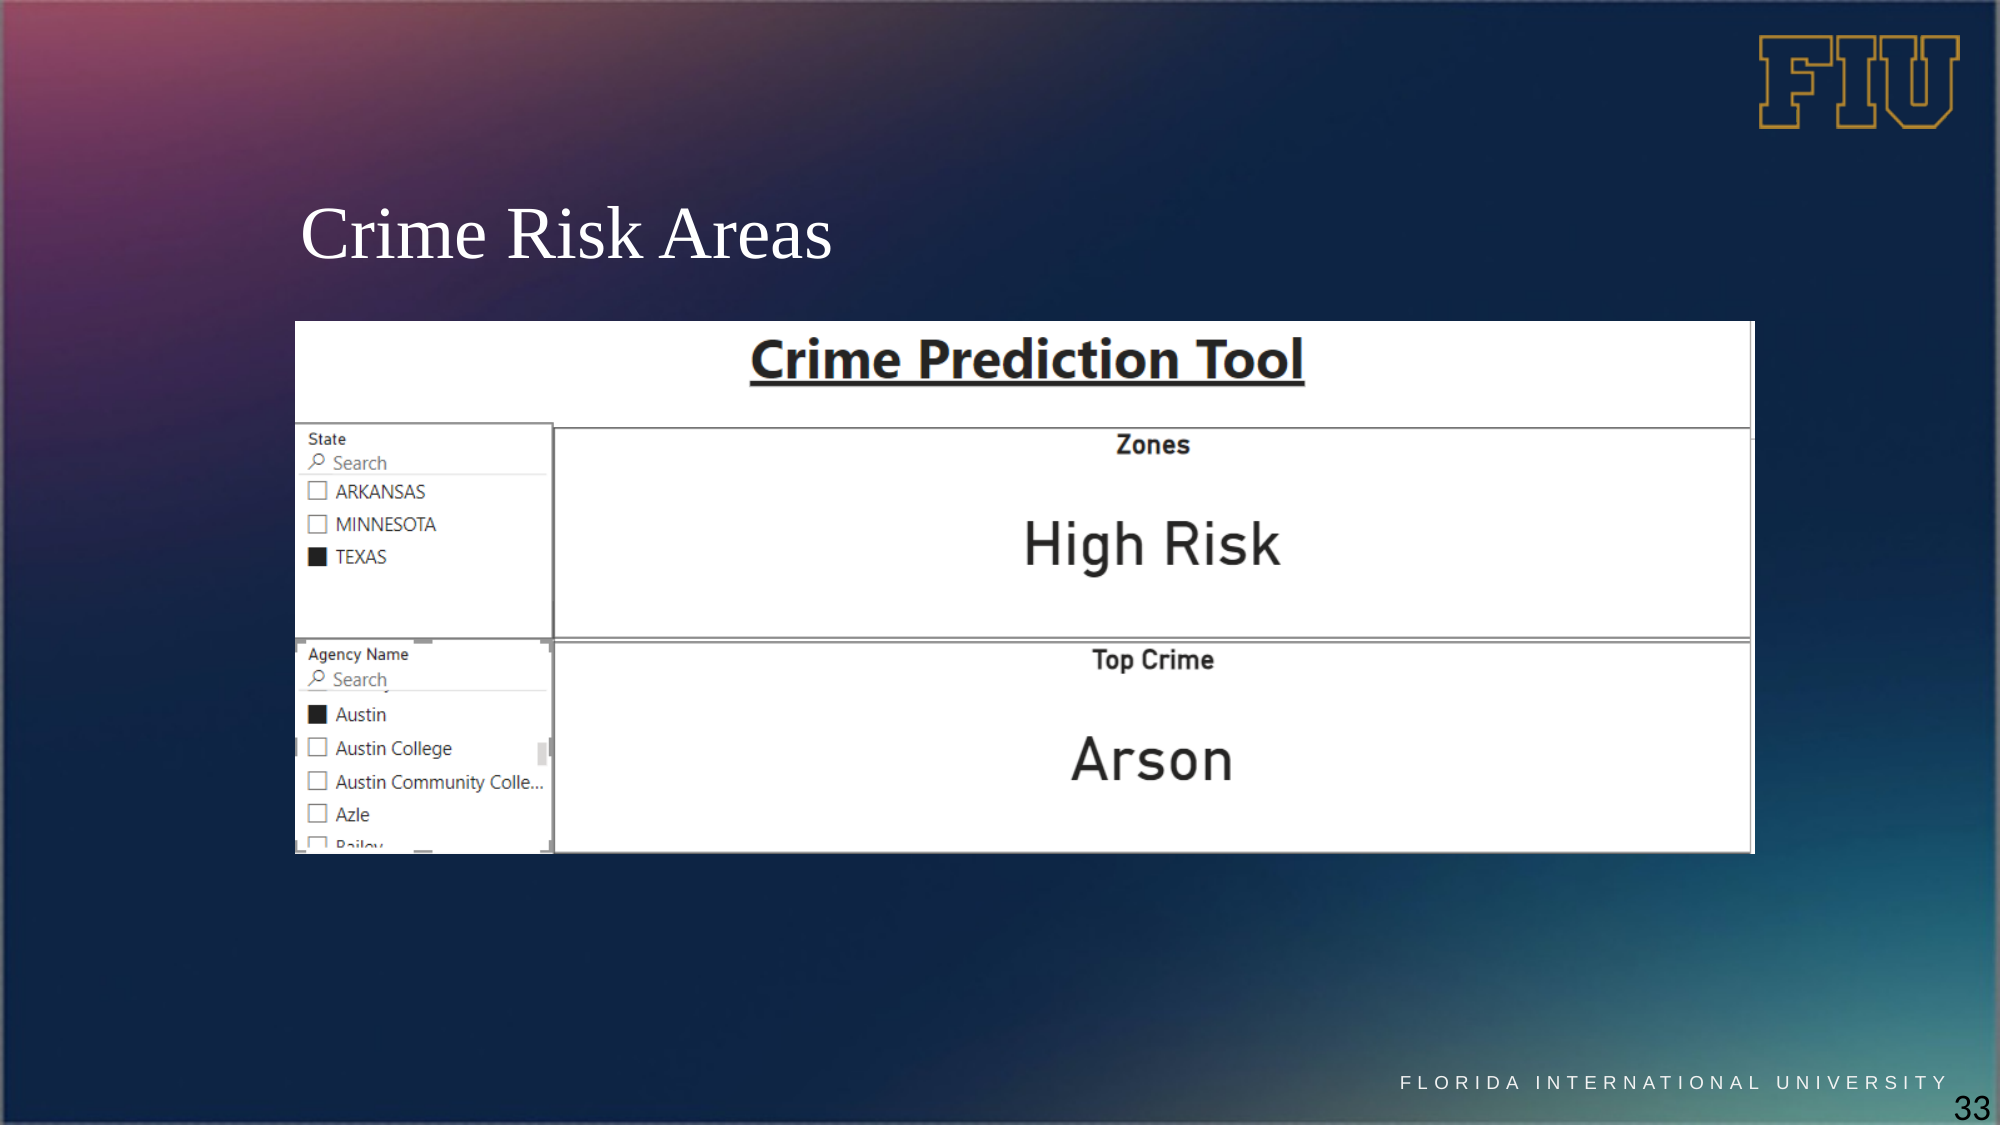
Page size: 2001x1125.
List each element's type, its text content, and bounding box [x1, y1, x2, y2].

text_box [285, 344, 1760, 1055]
text_box 33 [1938, 1076, 2000, 1125]
title Crime Risk Areas [285, 125, 1891, 344]
picture [0, 0, 2000, 1125]
